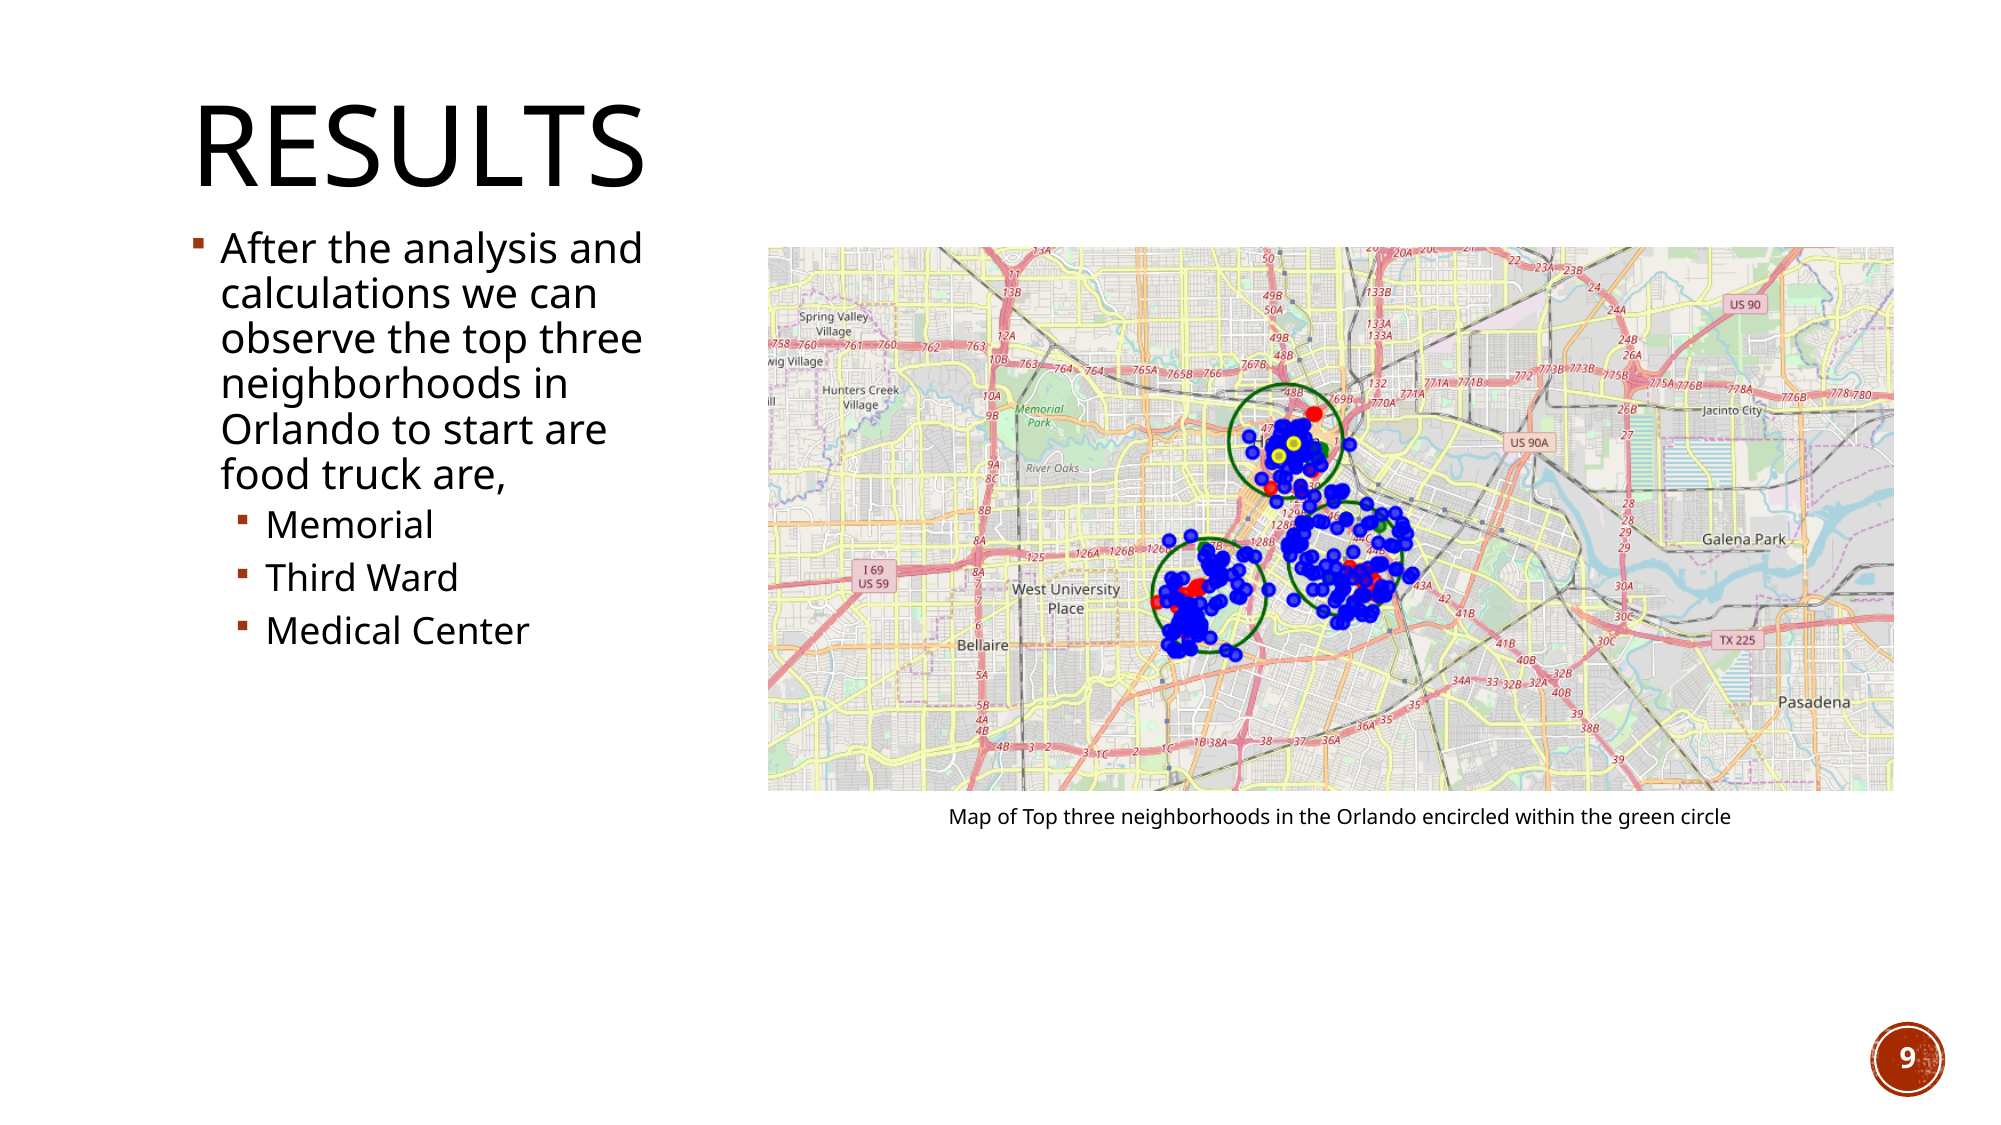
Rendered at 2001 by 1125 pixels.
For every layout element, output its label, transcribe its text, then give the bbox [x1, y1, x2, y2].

list After the analysis and calculations we can observe the top three neighborhoods in Orlando to start are food truck are, Memorial Third Ward Medical Center [175, 220, 680, 1013]
title results [175, 79, 1826, 221]
text_box Map of Top three neighborhoods in the Orlando encircled within the green circle [933, 796, 1769, 837]
slide_number 9 [1855, 1028, 1961, 1089]
picture [769, 247, 1894, 791]
